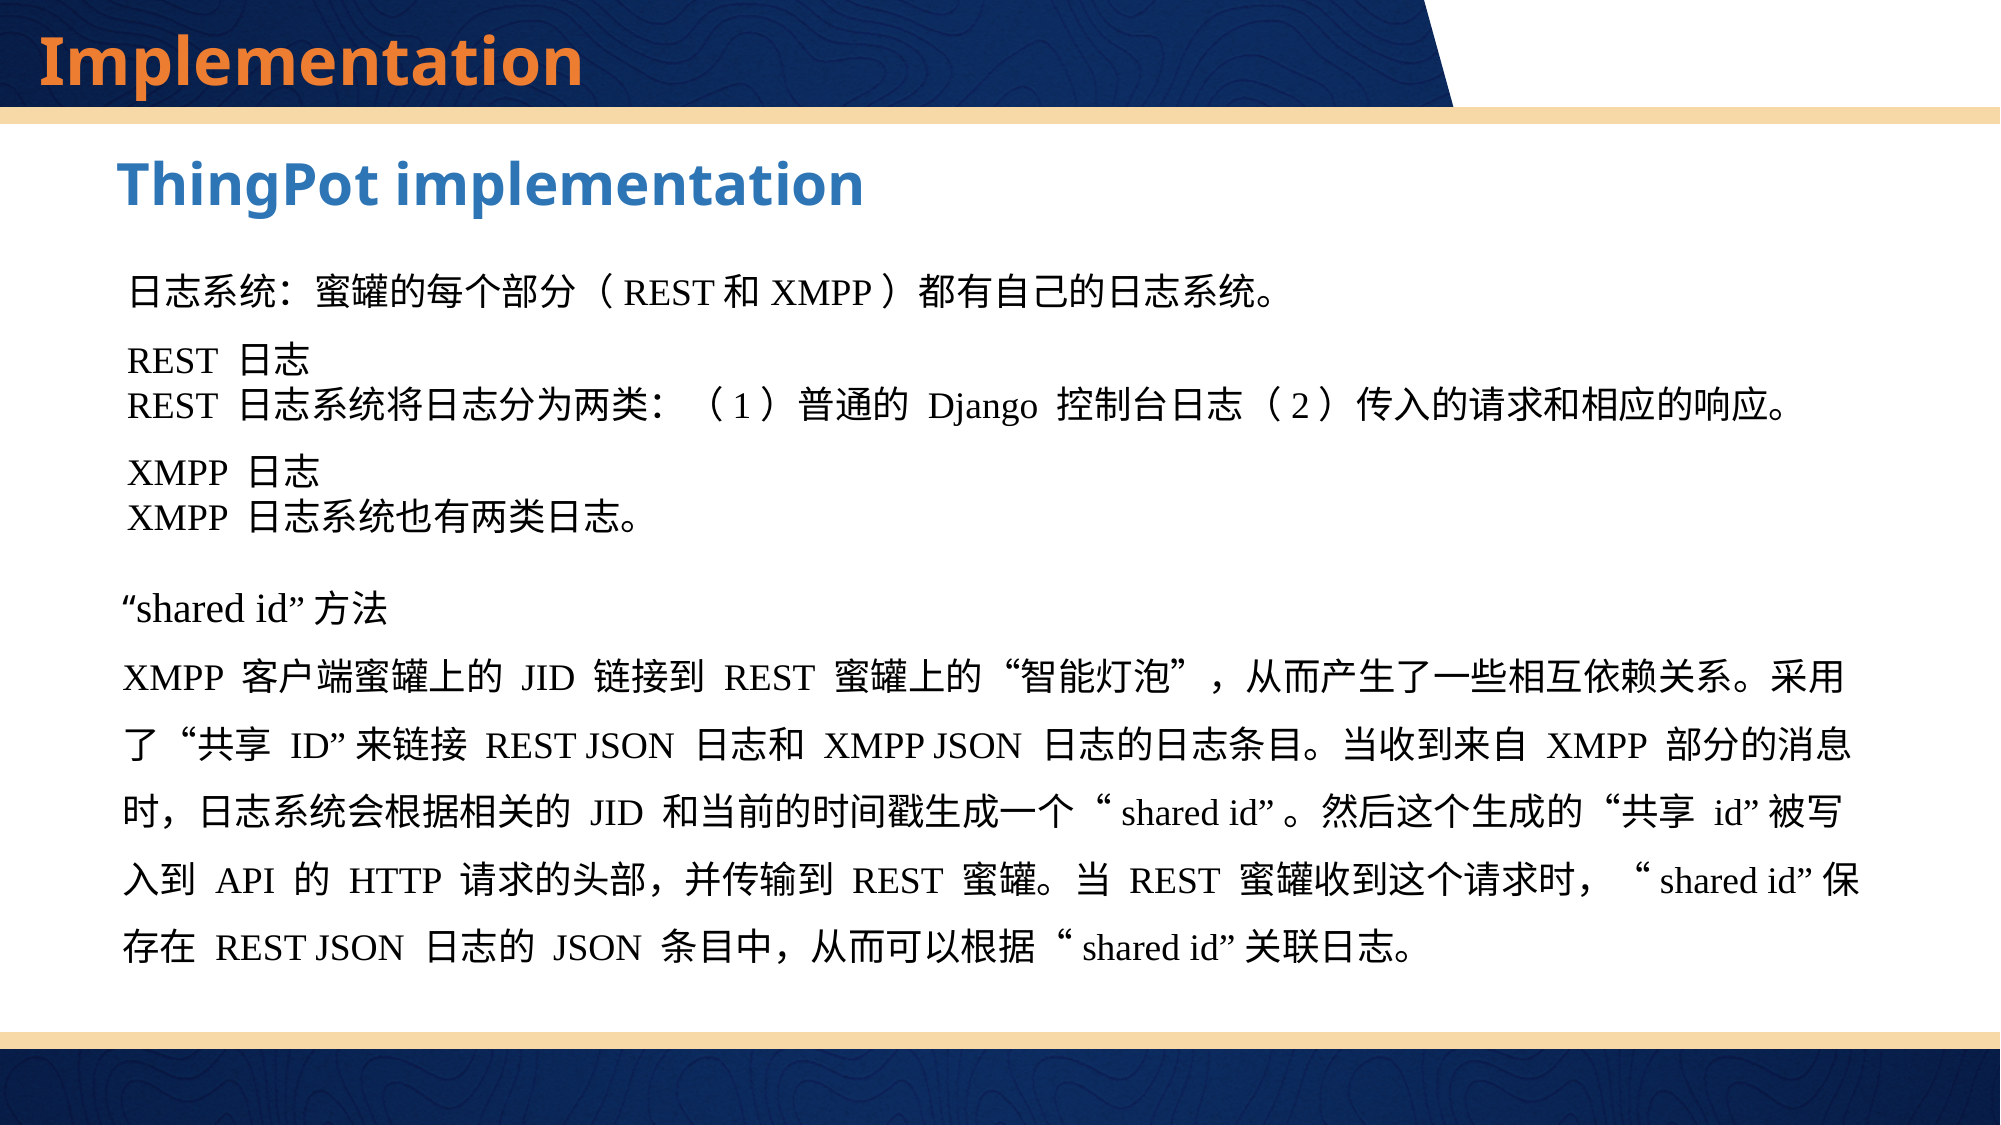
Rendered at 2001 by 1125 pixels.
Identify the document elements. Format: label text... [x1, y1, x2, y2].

text_box ThingPot implementation [101, 139, 1372, 225]
picture [0, 0, 1457, 115]
text_box “shared id”方法 XMPP 客户端蜜罐上的 JID 链接到 REST 蜜罐上的“智能灯泡”，从而产生了一些相互依赖关系。采用了“共享 ID”来链接 REST JSON 日志和 XMPP JSON 日志的日志条目。当收到来自 XMPP 部分的消息时，日志系统会根据相关的 JID 和当前的时间戳生成一个“shared id”。然后这个生成的“共享 id”被写入到 API 的 HTTP 请求的头部，并传输到 REST 蜜罐。当 REST 蜜罐收到这个请求时，“shared id”保存在 REST JSON 日志的 JSON 条目中，从而可以根据“shared id”关联日志。 [107, 548, 1892, 976]
text_box 日志系统：蜜罐的每个部分（REST和XMPP）都有自己的日志系统。 REST 日志 REST 日志系统将日志分为两类：（1）普通的 Django 控制台日志（2）传入的请求和相应的响应。 XMPP 日志 XMPP 日志系统也有两类日志。 [112, 238, 1844, 591]
picture [0, 1041, 2000, 1125]
